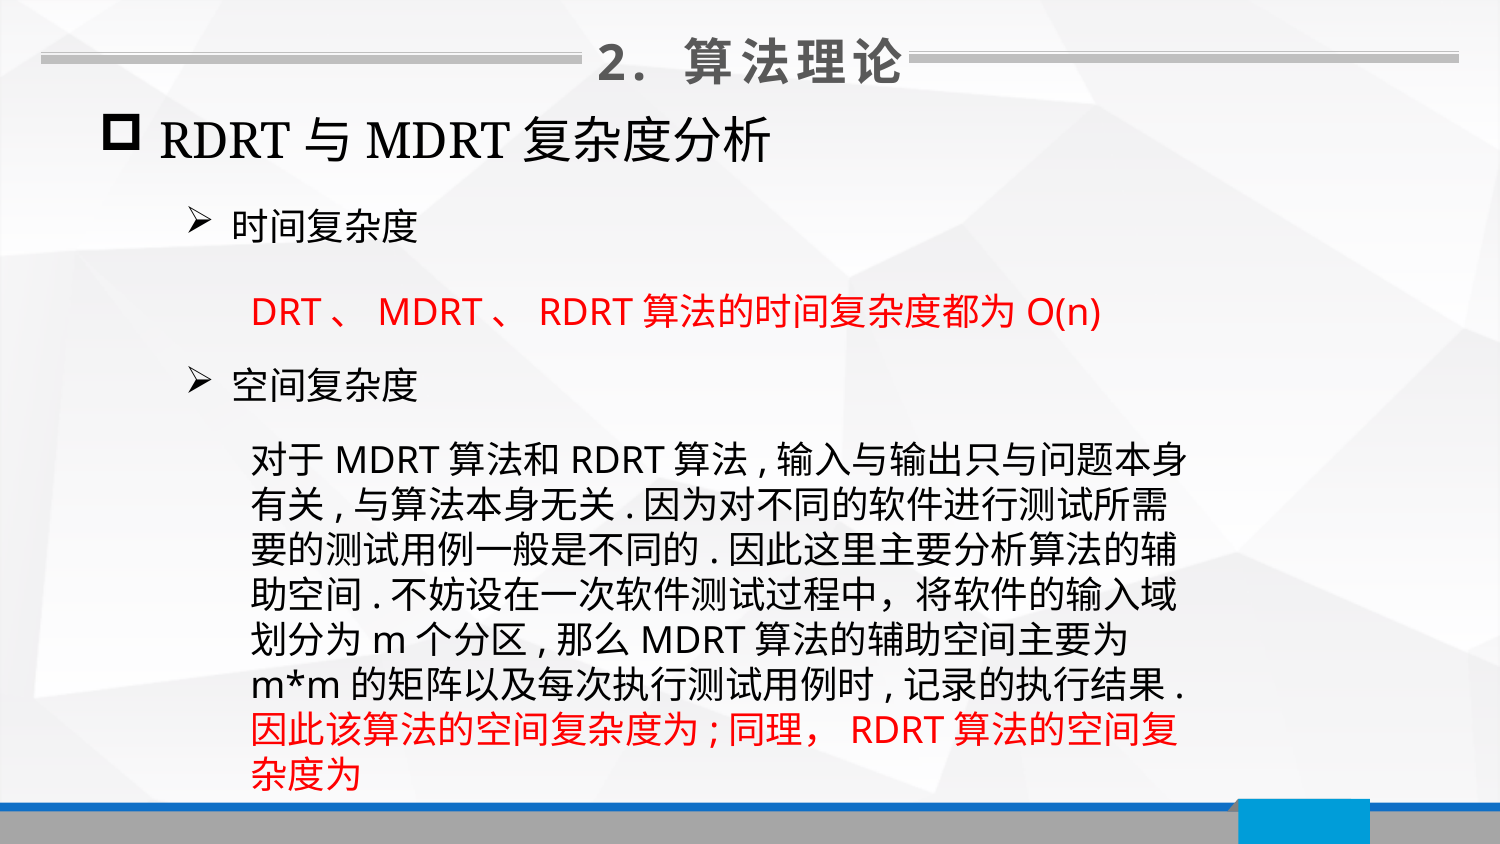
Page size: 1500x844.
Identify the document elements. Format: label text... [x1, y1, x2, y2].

text_box 空间复杂度 [170, 354, 1110, 415]
text_box 时间复杂度 [170, 195, 1110, 255]
picture [0, 1, 1500, 802]
text_box RDRT与MDRT复杂度分析 [84, 100, 1141, 176]
text_box 2. 算法理论 [577, 25, 923, 98]
text_box DRT、MDRT、RDRT算法的时间复杂度都为O(n) [235, 280, 1214, 341]
